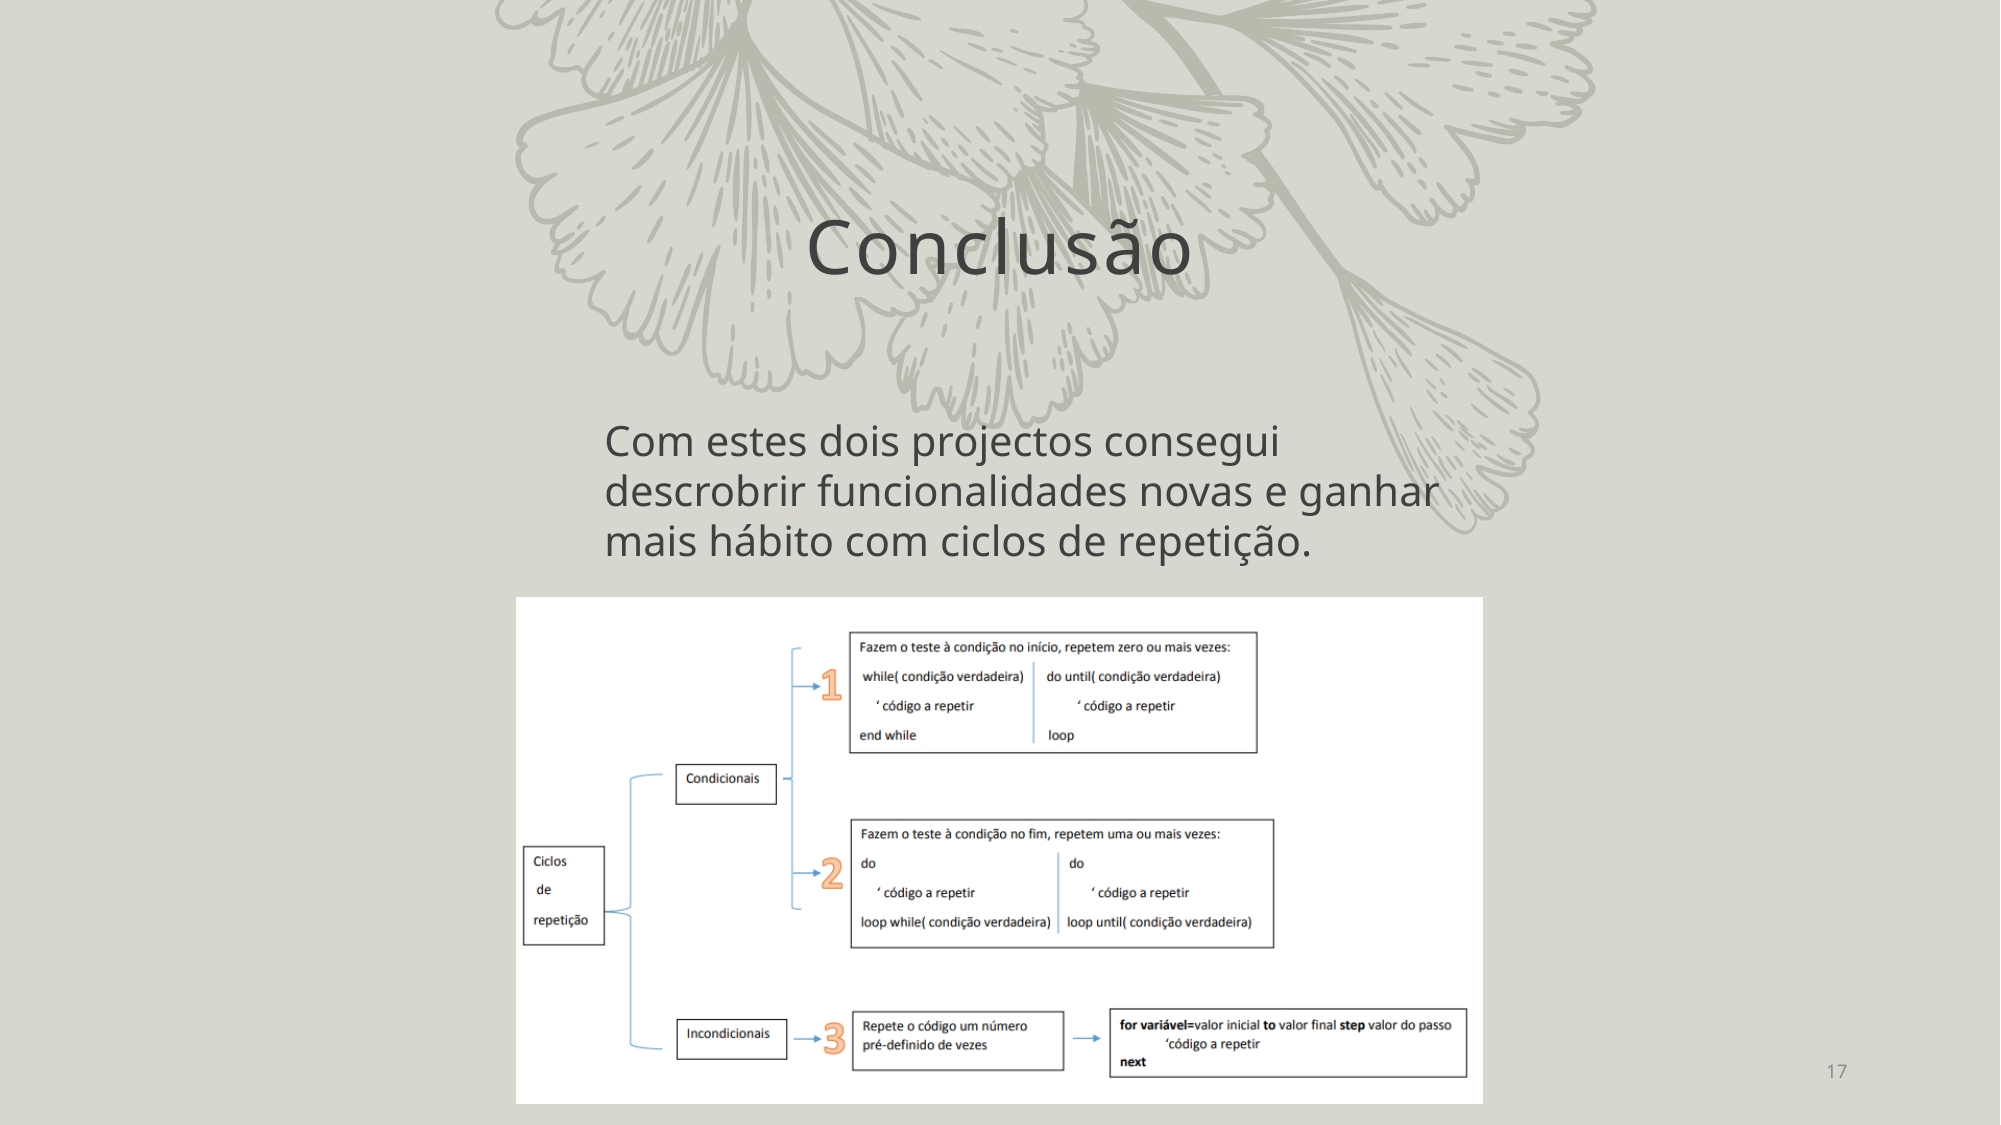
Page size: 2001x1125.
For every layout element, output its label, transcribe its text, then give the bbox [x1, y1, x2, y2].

slide_number 17 [1483, 1042, 1863, 1103]
title Conclusão [137, 182, 1863, 318]
list Com estes dois projectos consegui descrobrir funcionalidades novas e ganhar mais hábito com ciclos de repetição. [589, 407, 1486, 858]
picture [516, 597, 1483, 1104]
